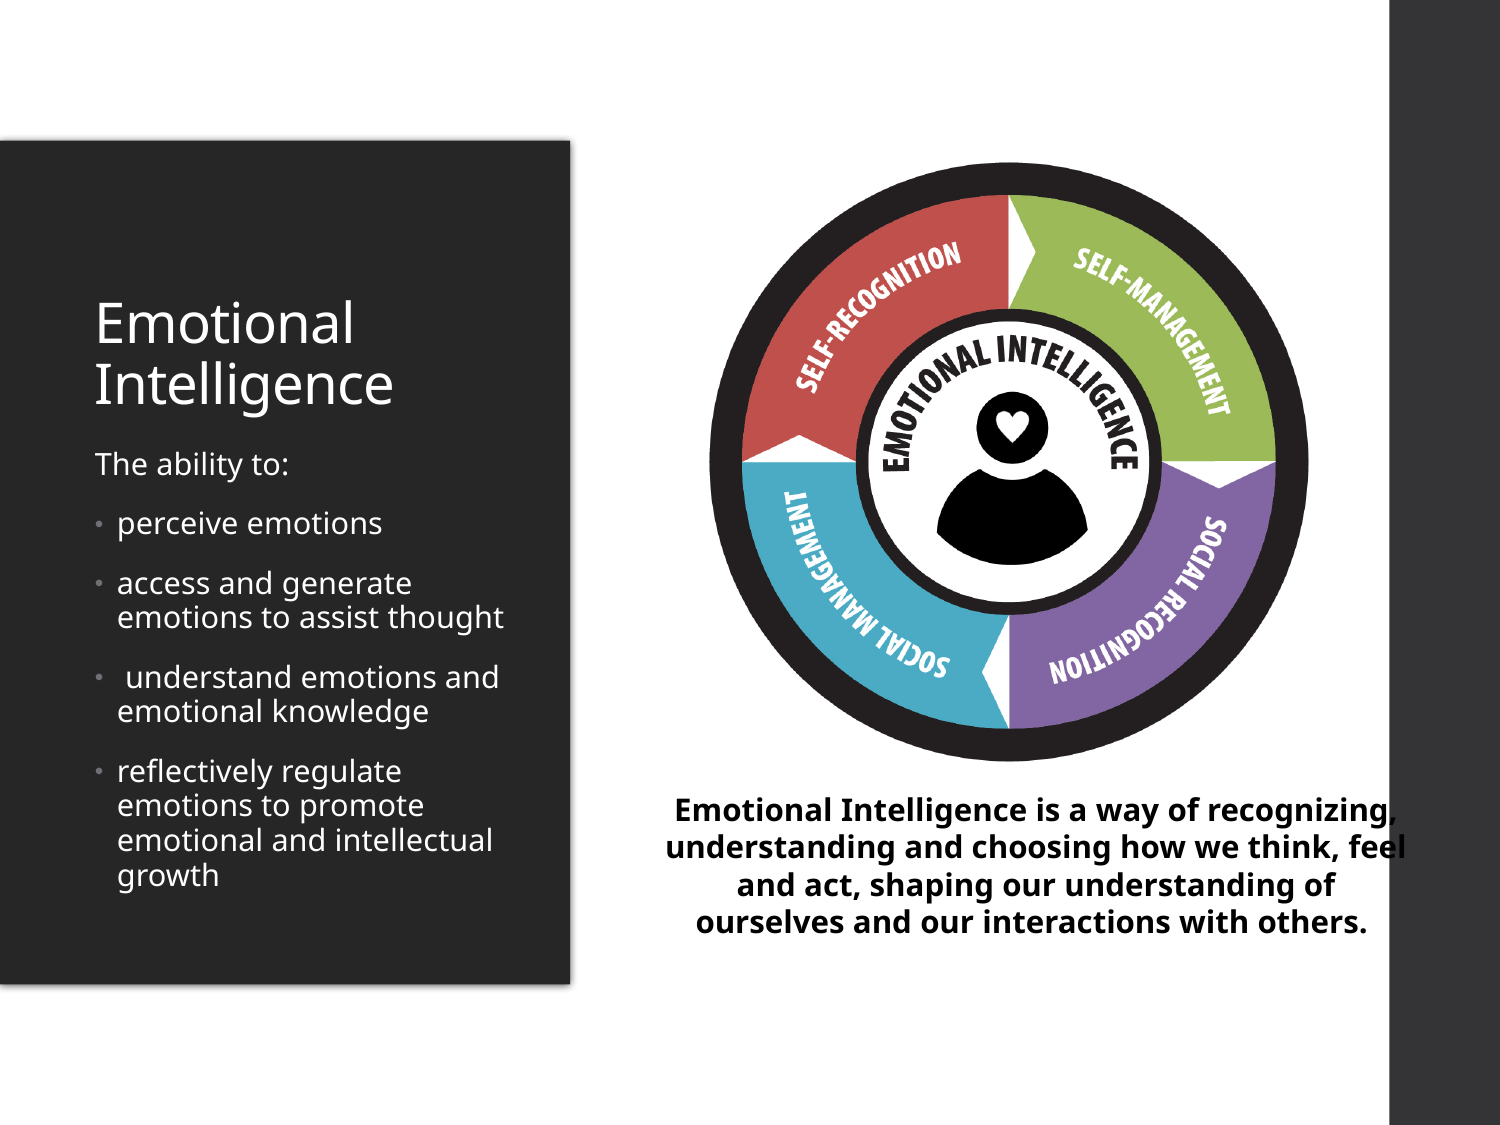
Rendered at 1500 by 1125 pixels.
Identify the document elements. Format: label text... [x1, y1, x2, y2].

text_box Emotional Intelligence is a way of recognizing, understanding and choosing how we think, feel and act, shaping our understanding of ourselves and our interactions with others. [650, 782, 1423, 948]
list The ability to: perceive emotions access and generate emotions to assist thought understand emotions and emotional knowledge reflectively regulate emotions to promote emotional and intellectual growth [79, 440, 531, 906]
title Emotional Intelligence [79, 218, 531, 425]
text_box [0, 140, 571, 985]
picture [687, 140, 1330, 783]
